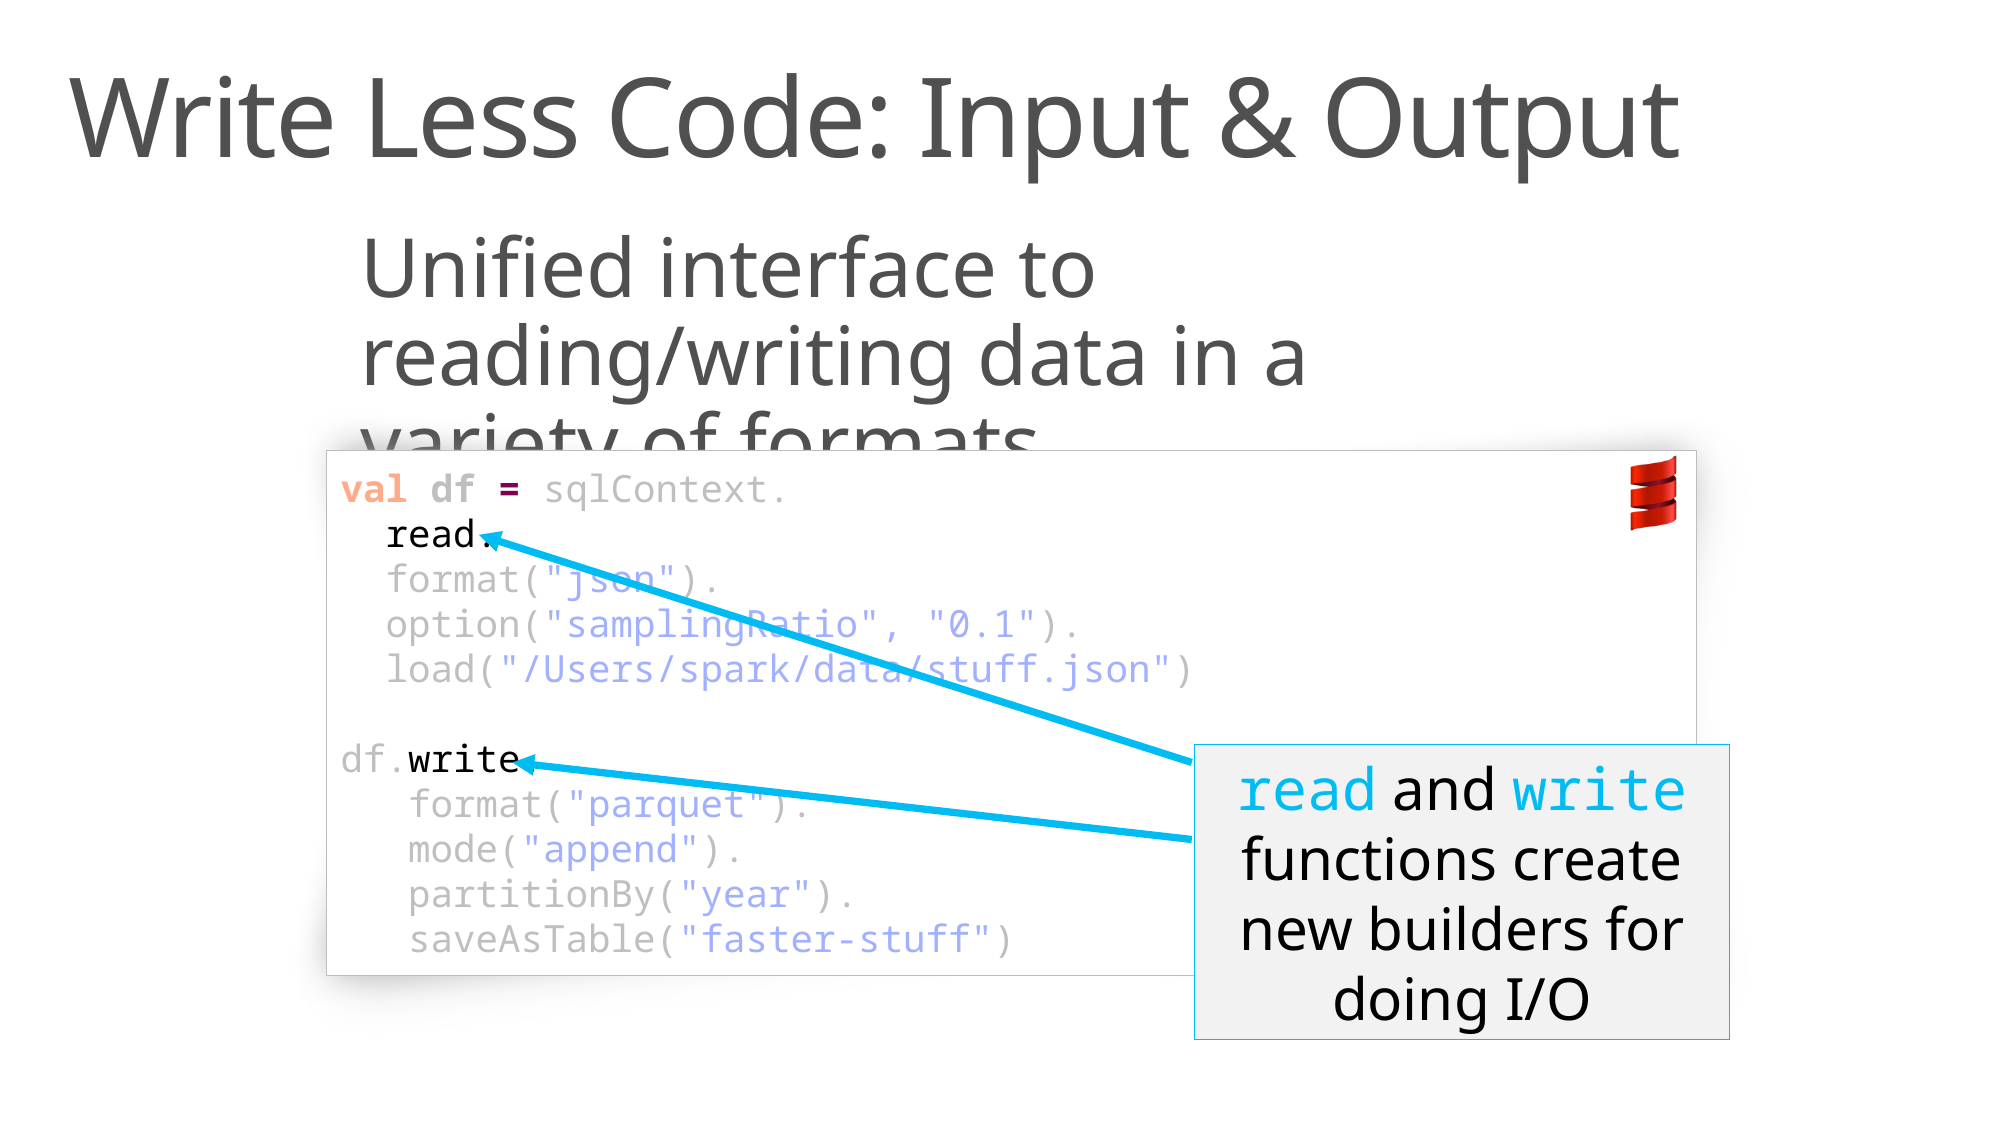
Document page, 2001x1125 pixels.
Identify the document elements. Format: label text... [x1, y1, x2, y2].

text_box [512, 762, 1192, 840]
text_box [478, 534, 1192, 763]
picture [1624, 454, 1678, 531]
text_box val df = sqlContext. read. format("json"). option("samplingRatio", "0.1"). load("/Users/spark/data/stuff.json") df.write. format("parquet"). mode("append"). partitionBy("year"). saveAsTable("faster-stuff") [325, 449, 1697, 976]
text_box read and write functions create new builders for doing I/O [1194, 744, 1730, 1040]
title Write Less Code: Input & Output [44, 47, 1957, 196]
list Unified interface to reading/writing data in a variety of formats. [330, 203, 1586, 411]
